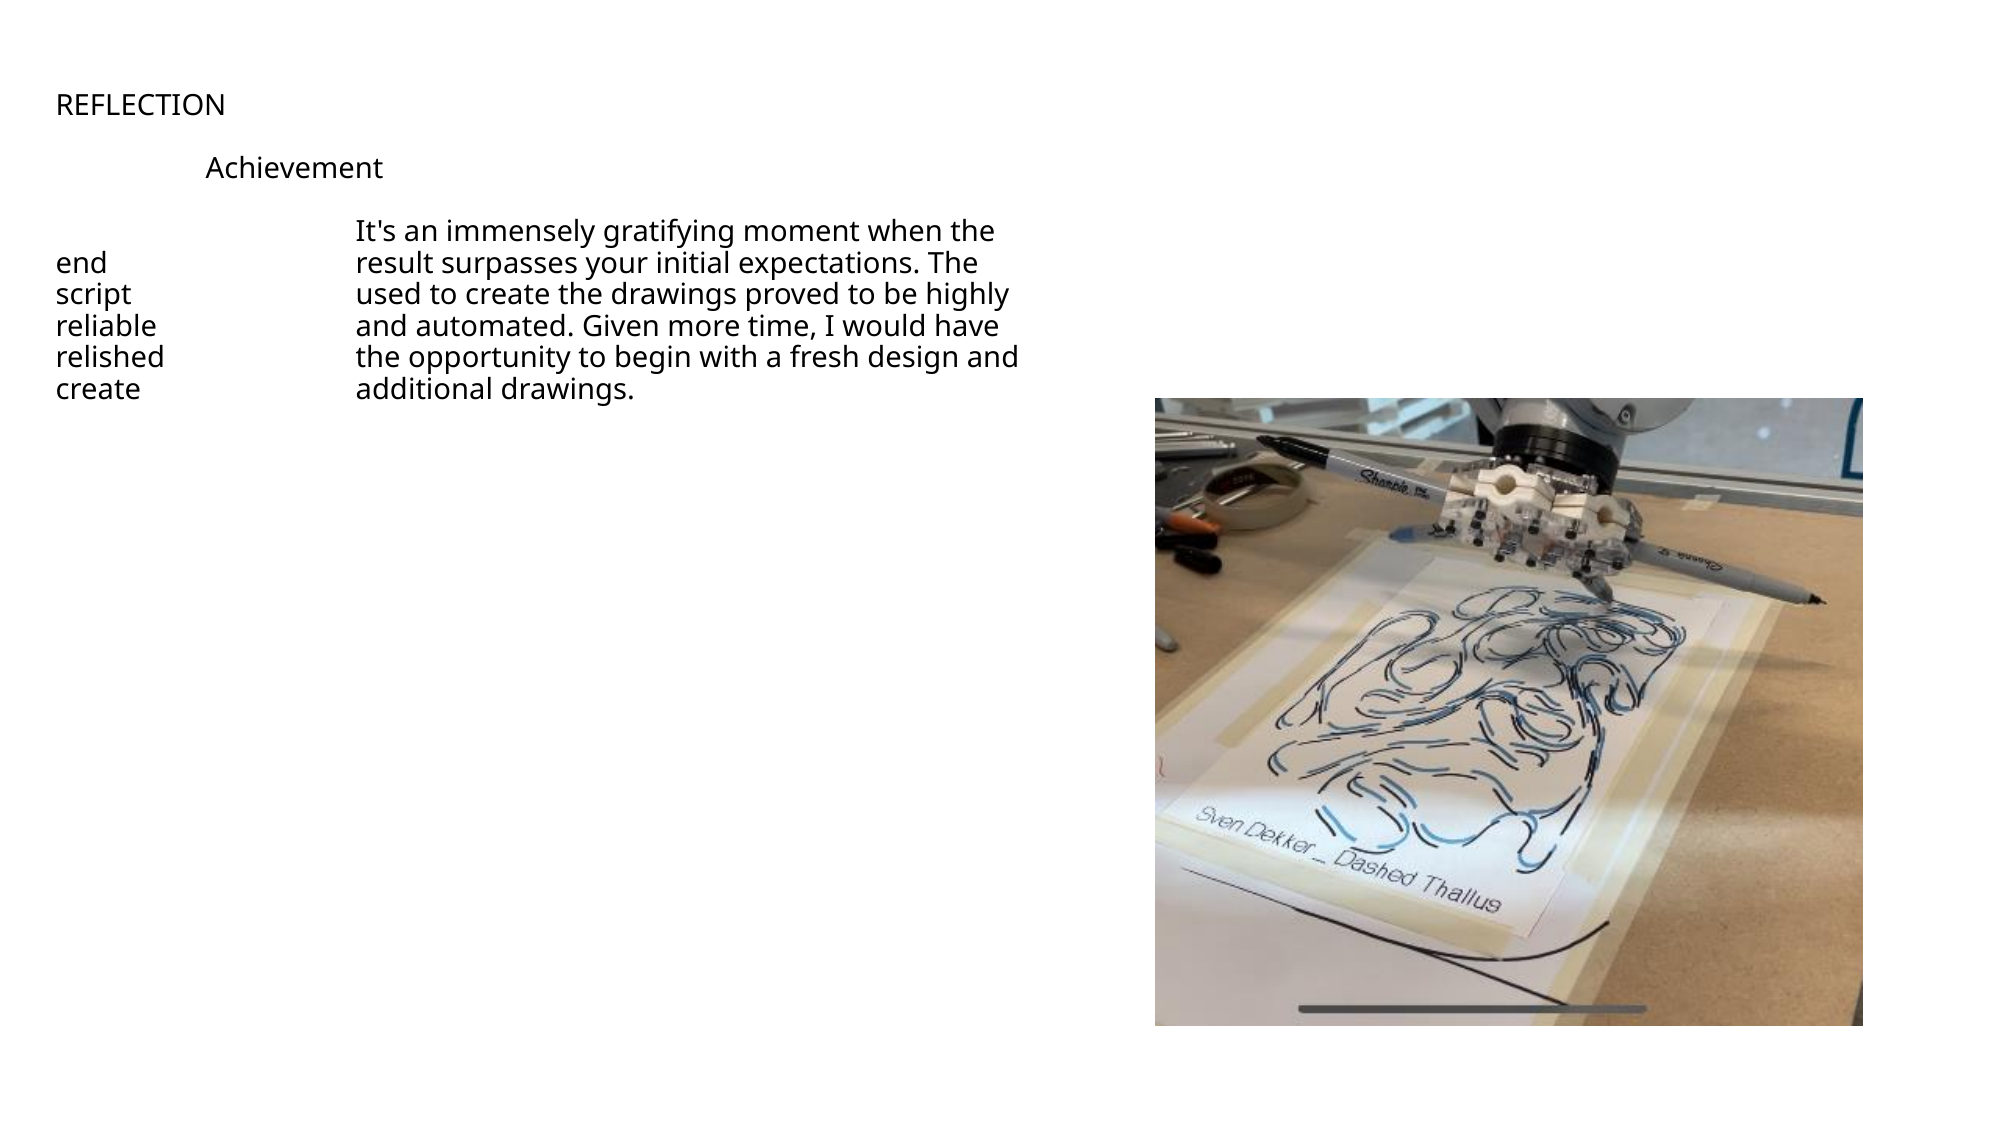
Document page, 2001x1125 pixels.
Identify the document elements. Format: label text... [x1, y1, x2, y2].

picture [1155, 398, 1863, 1026]
title REFLECTION Achievement It's an immensely gratifying moment when the end result surpasses your initial expectations. The script used to create the drawings proved to be highly reliable and automated. Given more time, I would have relished the opportunity to begin with a fresh design and create additional drawings. [40, 82, 1055, 562]
